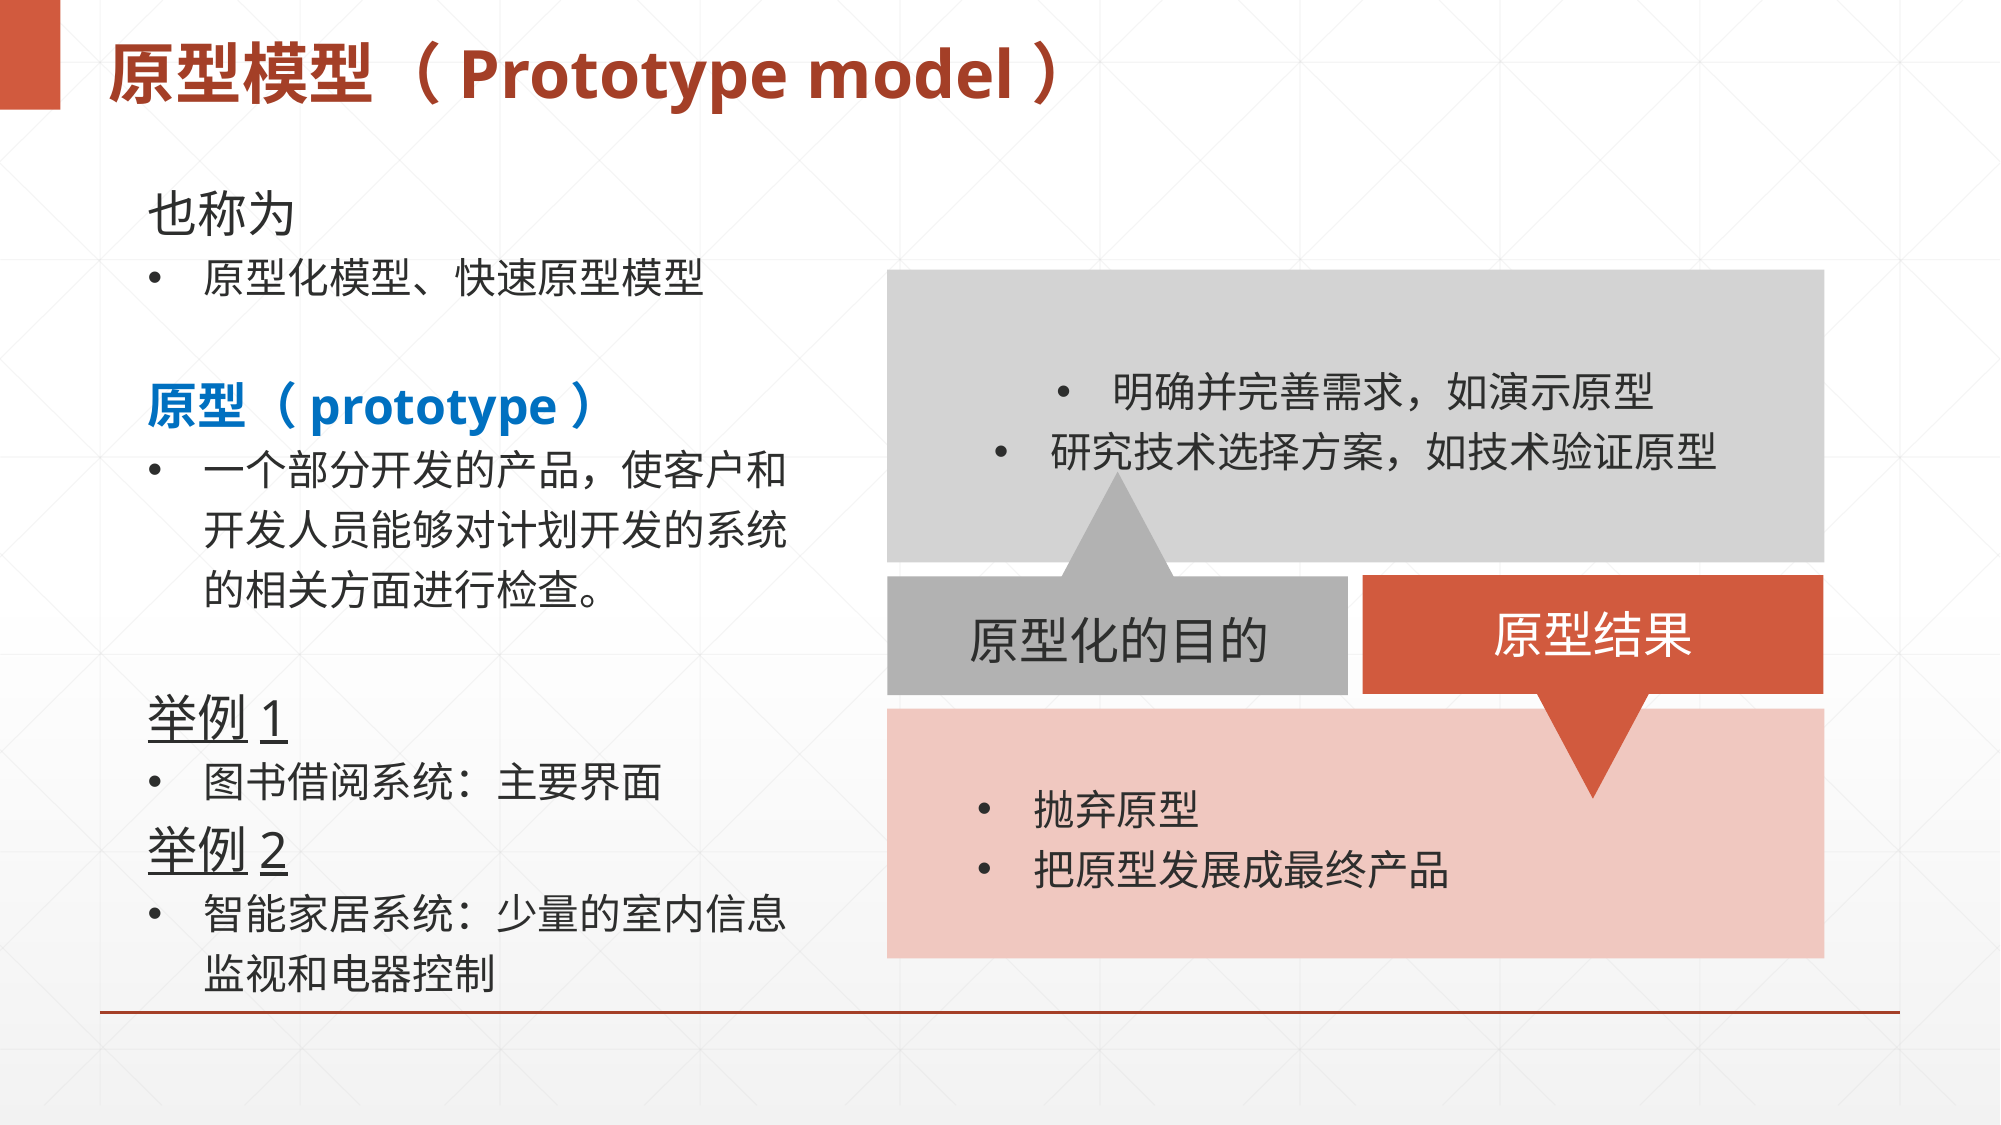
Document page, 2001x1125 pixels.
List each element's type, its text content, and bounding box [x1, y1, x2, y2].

text_box 抛弃原型 把原型发展成最终产品 [886, 708, 1825, 959]
text_box 也称为 原型化模型、快速原型模型 原型（prototype） 一个部分开发的产品，使客户和开发人员能够对计划开发的系统的相关方面进行检查。 举例1 图书借阅系统：主要界面 举例2 智能家居系统：少量的室内信息监视和电器控制 [132, 162, 839, 1006]
text_box 明确并完善需求，如演示原型 研究技术选择方案，如技术验证原型 [886, 269, 1825, 563]
title 原型模型（Prototype model） [93, 0, 1430, 110]
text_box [887, 471, 1348, 696]
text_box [1362, 575, 1824, 799]
